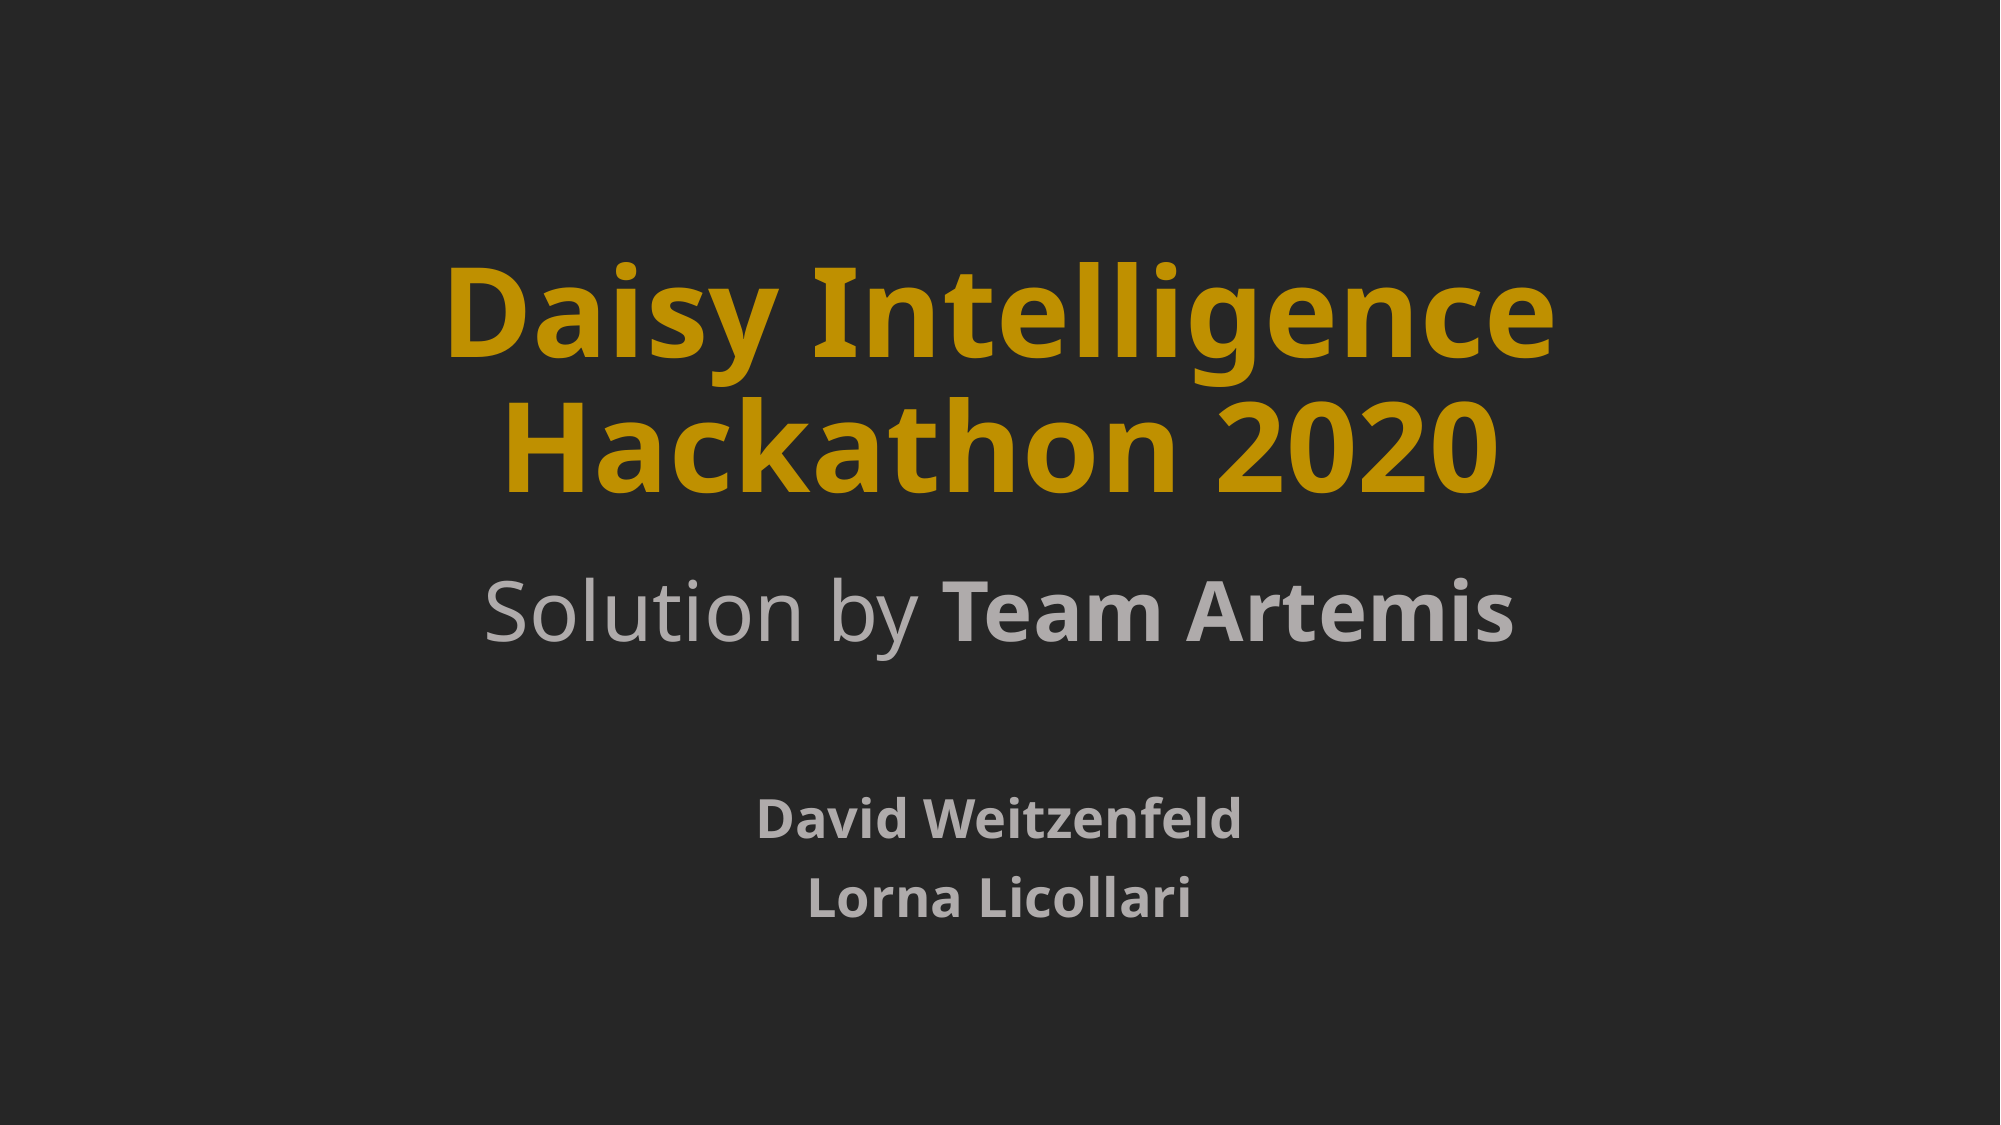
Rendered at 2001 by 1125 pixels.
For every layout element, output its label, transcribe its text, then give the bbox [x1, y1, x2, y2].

subtitle Solution by Team Artemis David Weitzenfeld Lorna Licollari [249, 562, 1750, 982]
title Daisy Intelligence Hackathon 2020 [249, 96, 1750, 528]
